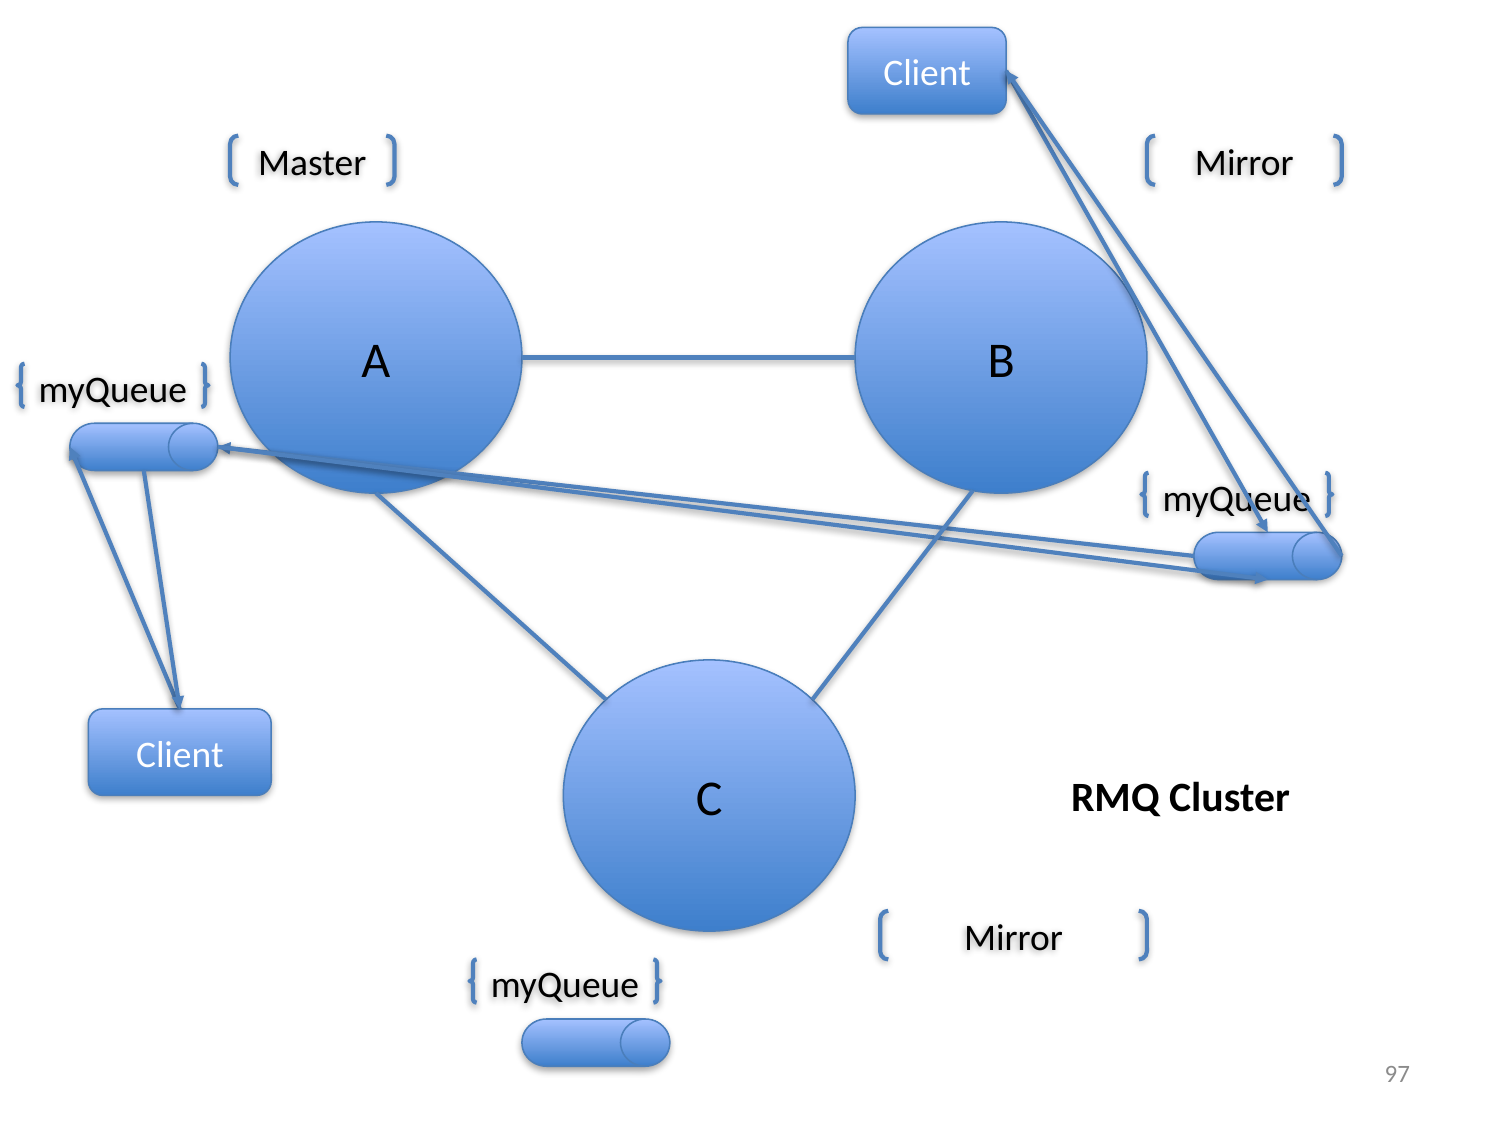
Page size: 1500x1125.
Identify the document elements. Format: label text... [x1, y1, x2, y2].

text_box B [854, 221, 999, 444]
text_box Client [847, 26, 1007, 115]
text_box Master [227, 133, 397, 187]
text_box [168, 446, 1269, 580]
text_box Client [87, 708, 273, 797]
text_box A [229, 221, 523, 444]
text_box myQueue [15, 361, 211, 409]
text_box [1005, 70, 1342, 557]
text_box C [562, 659, 856, 932]
text_box [1273, 565, 1341, 581]
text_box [143, 470, 181, 710]
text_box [812, 490, 974, 700]
text_box [521, 1018, 671, 1068]
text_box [69, 446, 167, 710]
text_box myQueue [467, 957, 663, 1005]
text_box RMQ Cluster [1019, 762, 1342, 828]
text_box Mirror [878, 908, 1150, 962]
text_box [69, 422, 219, 445]
slide_number 97 [1074, 1042, 1425, 1103]
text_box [375, 588, 607, 700]
